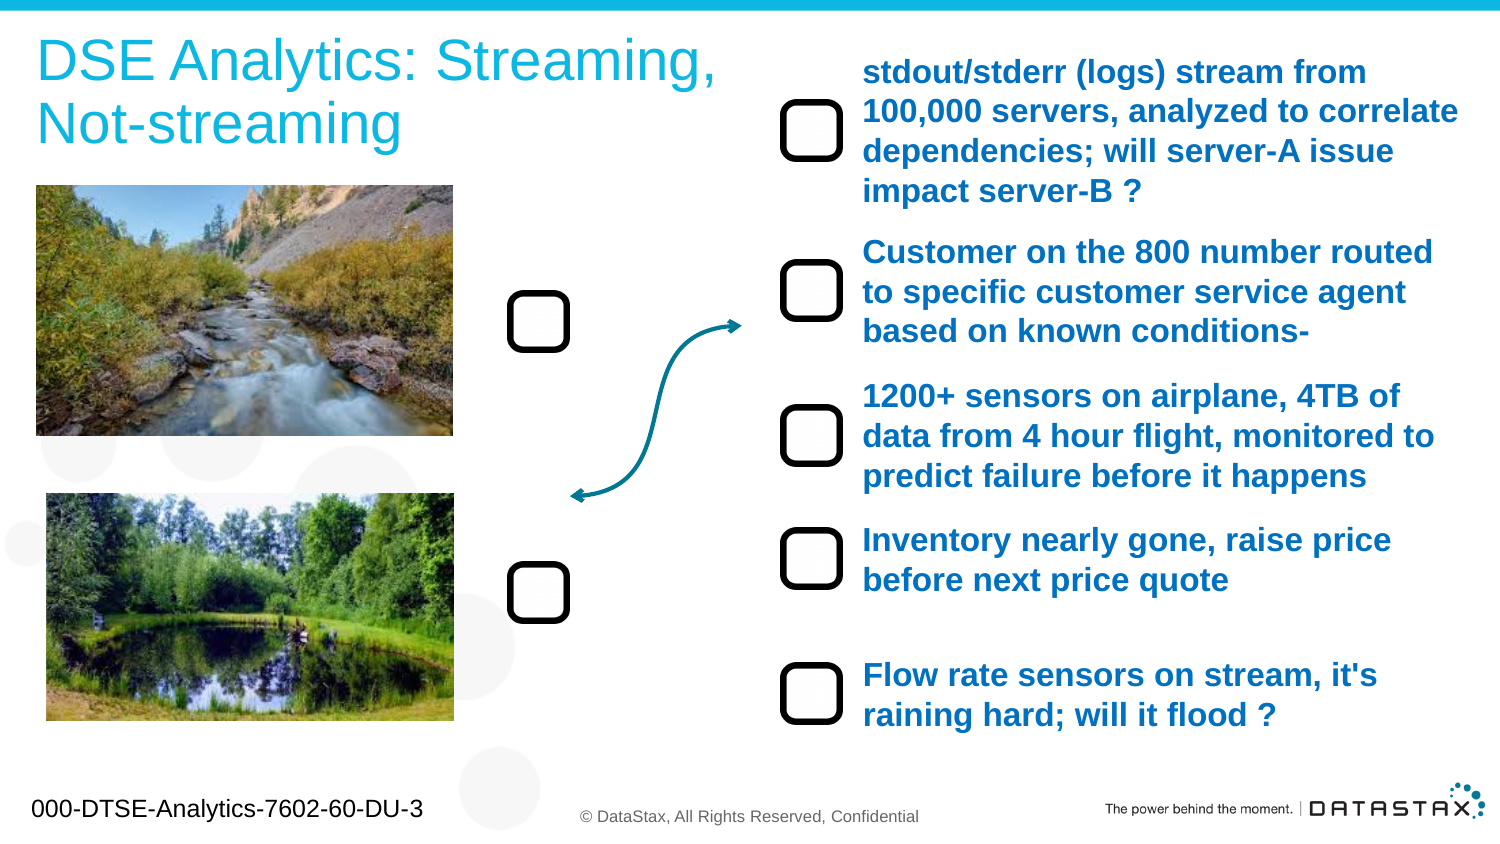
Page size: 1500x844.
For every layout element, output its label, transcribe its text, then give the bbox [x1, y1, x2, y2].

text_box stdout/stderr (logs) stream from 100,000 servers, analyzed to correlate dependencies; will server-A issue impact server-B ? [847, 42, 1477, 217]
text_box 1200+ sensors on airplane, 4TB of data from 4 hour flight, monitored to predict failure before it happens [847, 367, 1477, 502]
picture [507, 290, 571, 353]
picture [1090, 767, 1500, 834]
text_box Flow rate sensors on stream, it's raining hard; will it flood ? [848, 645, 1477, 741]
picture [779, 527, 843, 591]
slide_number 000-DTSE-Analytics-7602-60-DU-3 [16, 785, 720, 831]
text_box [569, 325, 742, 497]
picture [779, 404, 843, 467]
picture [46, 492, 454, 721]
picture [780, 662, 843, 726]
picture [779, 259, 843, 322]
title DSE Analytics: Streaming, Not-streaming [36, 81, 763, 172]
text_box Inventory nearly gone, raise price before next price quote [847, 510, 1477, 606]
text_box Customer on the 800 number routed to specific customer service agent based on known conditions- [847, 222, 1477, 357]
picture [507, 561, 571, 624]
picture [779, 99, 843, 162]
picture [36, 185, 453, 436]
